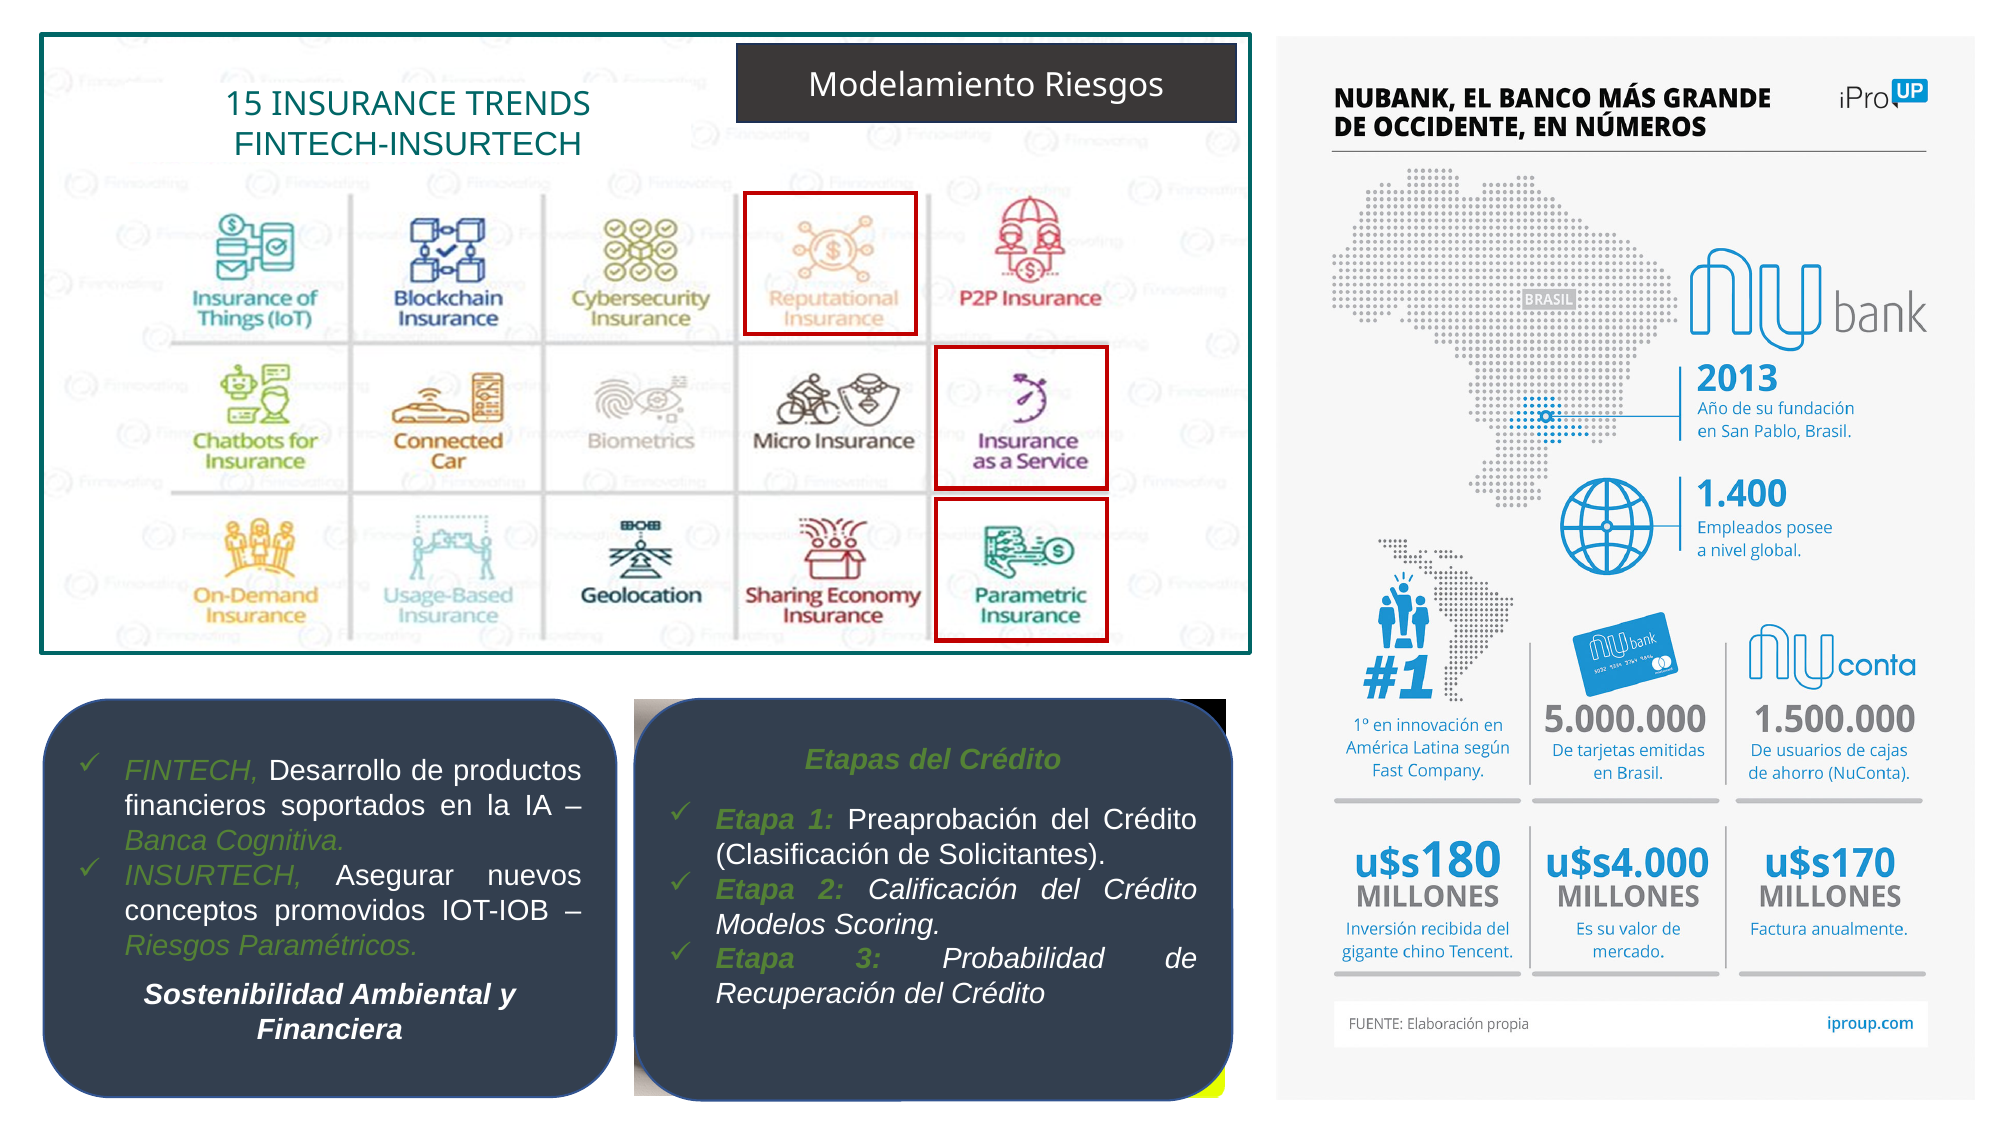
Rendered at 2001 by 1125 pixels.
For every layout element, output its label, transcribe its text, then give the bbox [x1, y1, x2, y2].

picture [634, 699, 1226, 1098]
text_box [43, 36, 1248, 651]
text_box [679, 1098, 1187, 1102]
text_box C1: Educación y Experiencia Premios y Reconocimientos Productos Tecnológicos – Software Publicaciones y Proyectos C2: Propuesta de Investigación C3: Desarrollo curricular y alumnado C4: Instituto Inteligencia Artificial Propuesta COVID-19 [90, 655, 702, 880]
text_box FINTECH, Desarrollo de productos financieros soportados en la IA – Banca Cognitiva. INSURTECH, Asegurar nuevos conceptos promovidos IOT-IOB – Riesgos Paramétricos. Sostenibilidad Ambiental y Financiera [42, 698, 618, 1099]
picture [1276, 36, 1975, 1100]
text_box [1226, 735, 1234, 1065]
